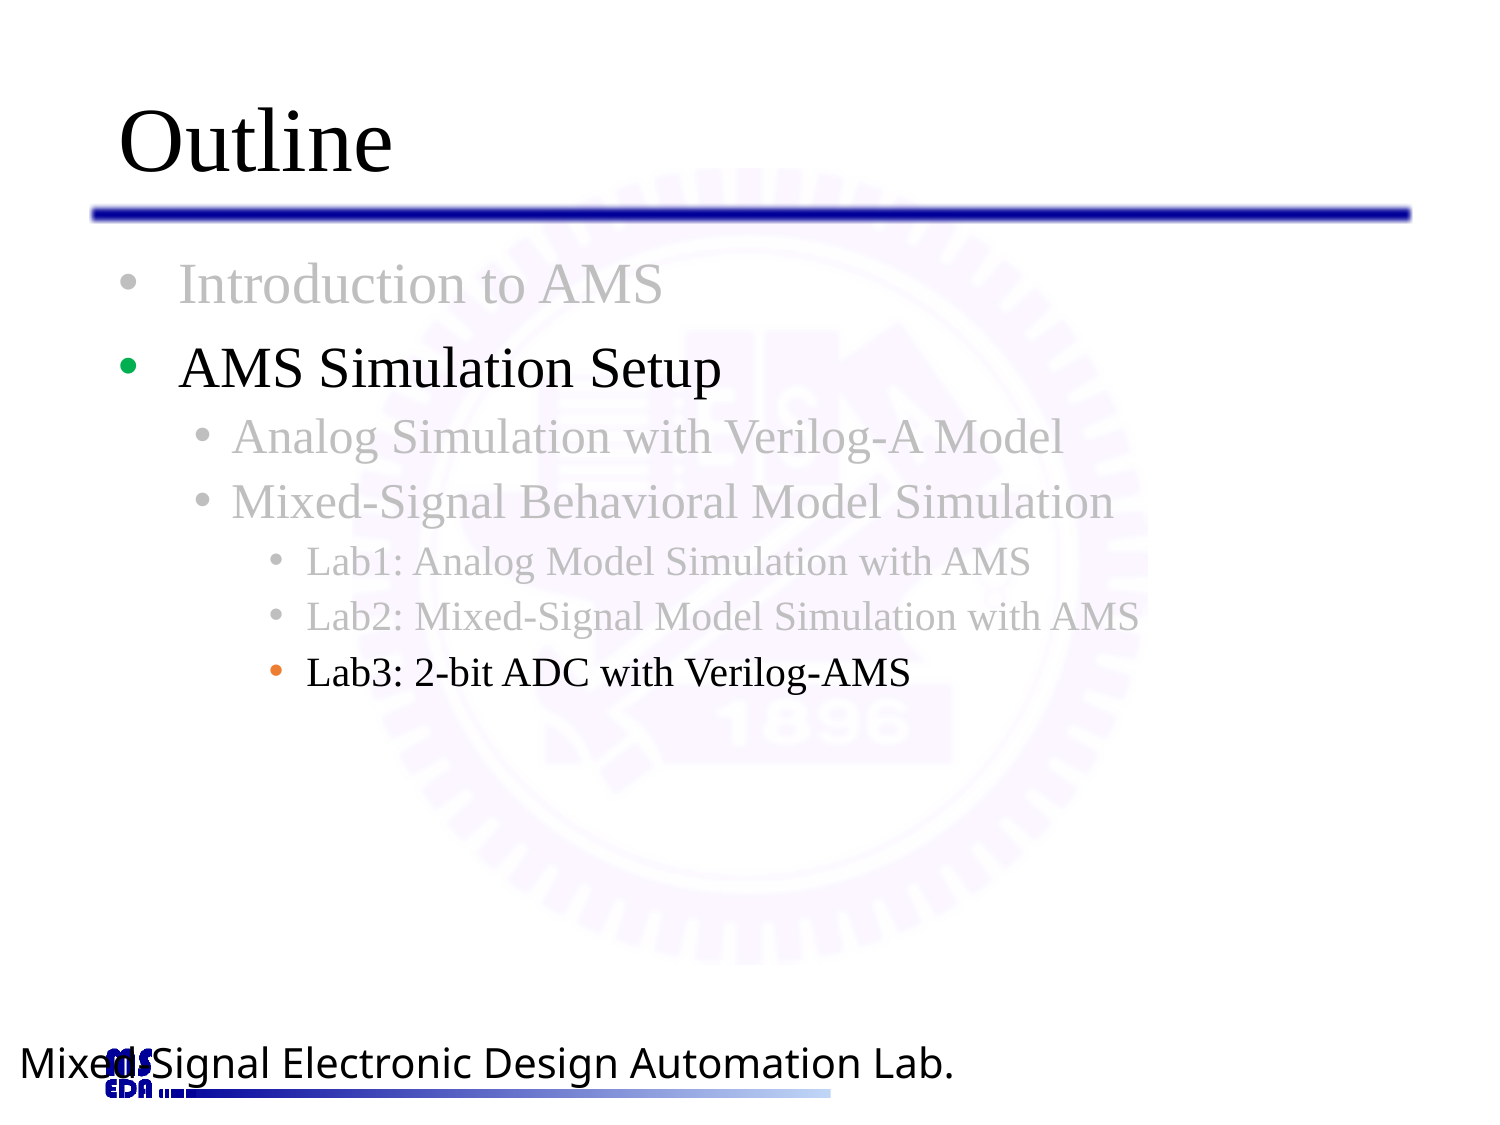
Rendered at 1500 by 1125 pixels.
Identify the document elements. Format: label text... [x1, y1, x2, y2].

list Introduction to AMS AMS Simulation Setup Analog Simulation with Verilog-A Model Mixed-Signal Behavioral Model Simulation Lab1: Analog Model Simulation with AMS Lab2: Mixed-Signal Model Simulation with AMS Lab3: 2-bit ADC with Verilog-AMS [103, 245, 1398, 1014]
picture [103, 1046, 155, 1099]
title Outline [103, 68, 1398, 199]
picture [117, 1058, 129, 1075]
